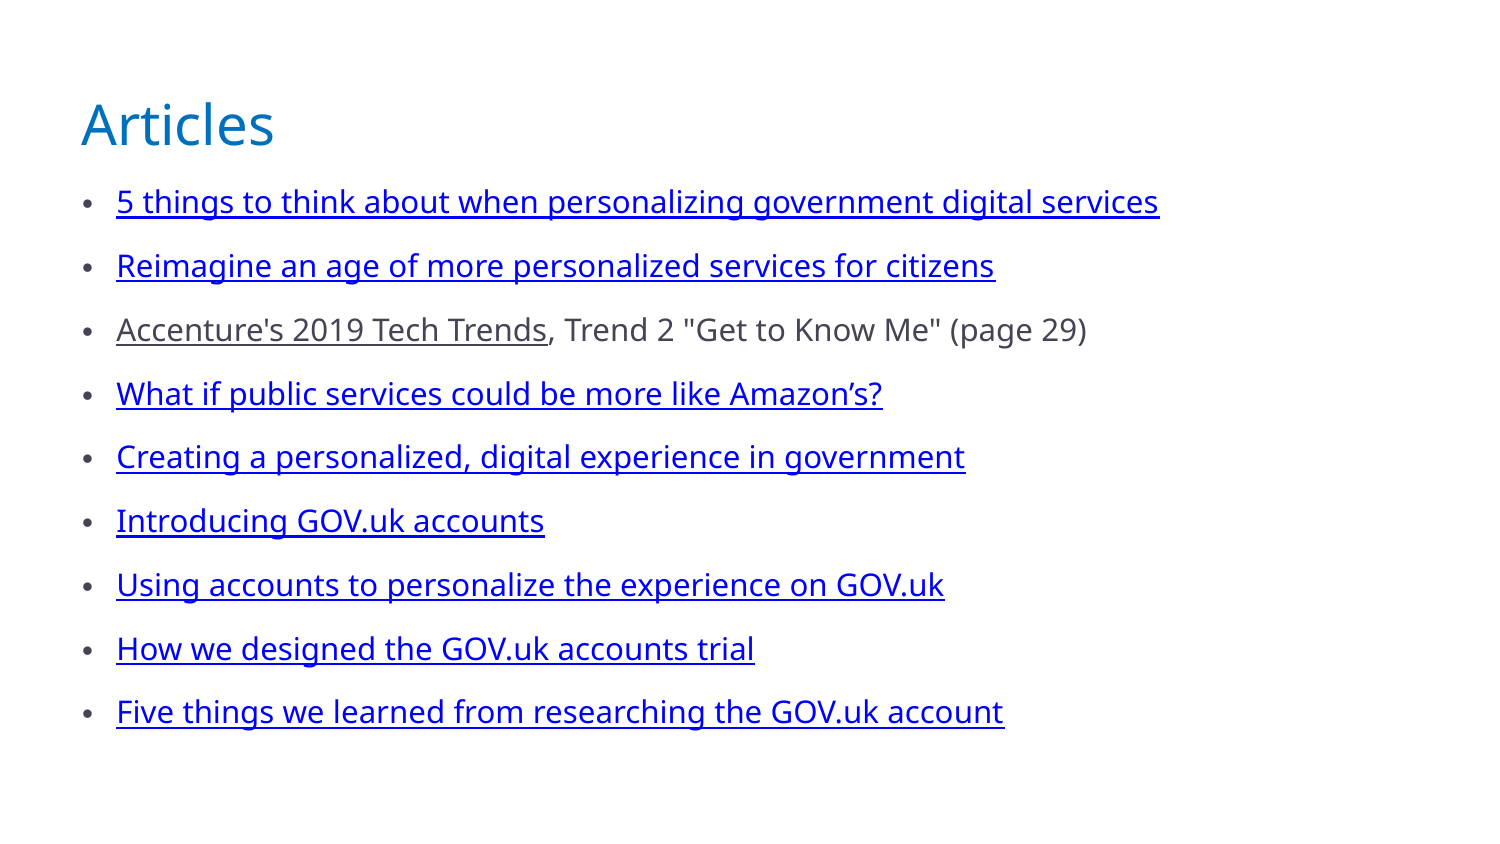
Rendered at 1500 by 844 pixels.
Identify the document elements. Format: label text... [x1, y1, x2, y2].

title Articles [75, 83, 1313, 118]
list 5 things to think about when personalizing government digital services Reimagine an age of more personalized services for citizens Accenture's 2019 Tech Trends, Trend 2 "Get to Know Me" (page 29) What if public services could be more like Amazon’s? Creating a personalized, digital experience in government Introducing GOV.uk accounts Using accounts to personalize the experience on GOV.uk How we designed the GOV.uk accounts trial Five things we learned from researching the GOV.uk account [75, 118, 1398, 726]
